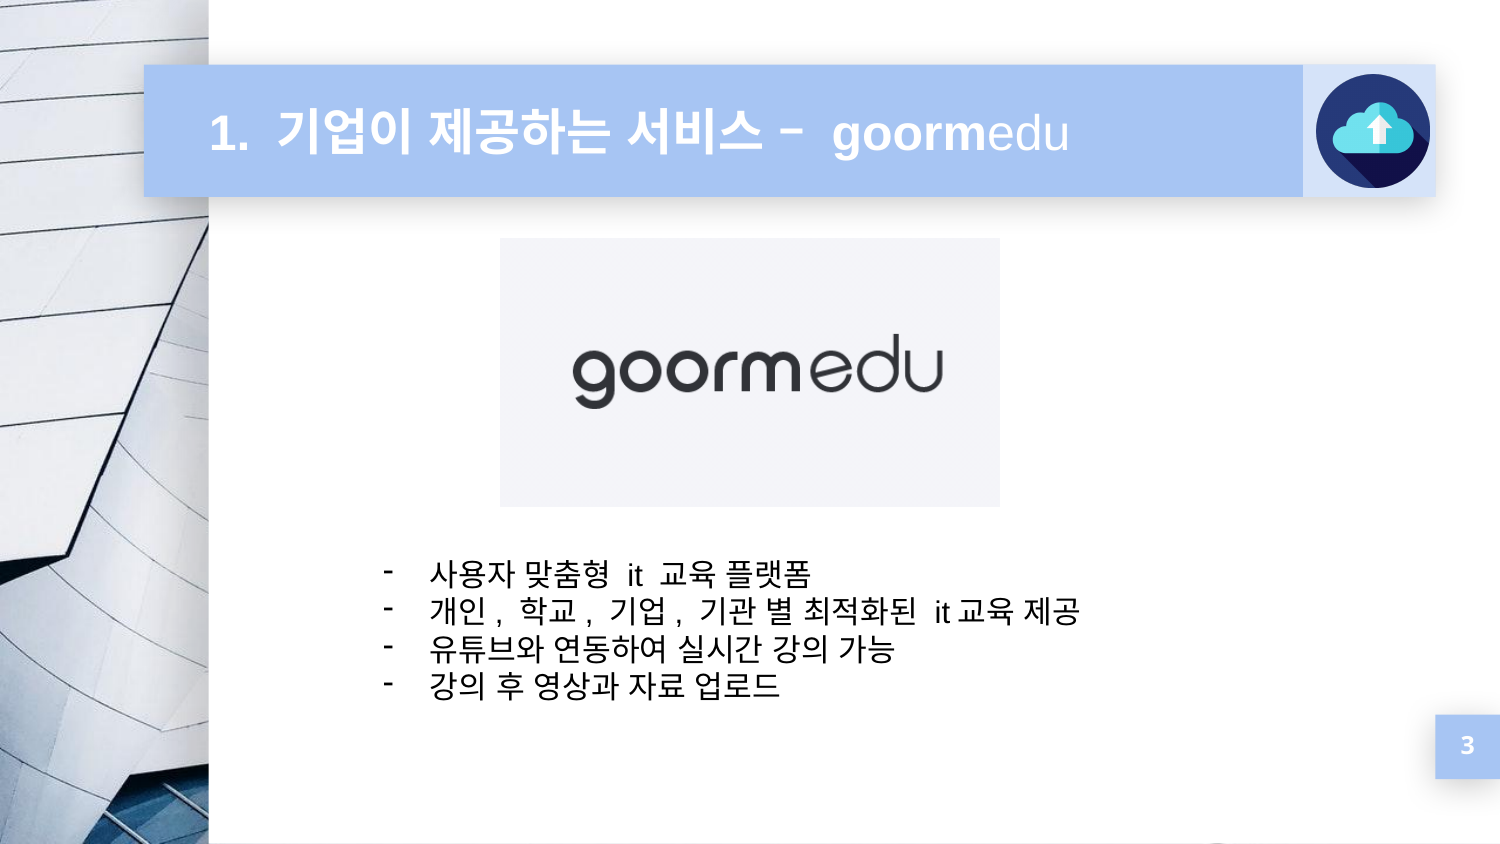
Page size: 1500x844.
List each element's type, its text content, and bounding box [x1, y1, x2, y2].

slide_number 3 [1435, 714, 1500, 780]
text_box 사용자 맞춤형 it 교육 플랫폼 개인, 학교, 기업, 기관 별 최적화된 it교육 제공 유튜브와 연동하여 실시간 강의 가능 강의 후 영상과 자료 업로드 [368, 547, 1300, 713]
title 1. 기업이 제공하는 서비스 – goormedu [193, 64, 1300, 197]
picture [499, 237, 1001, 507]
picture [0, 0, 208, 844]
picture [1316, 74, 1430, 188]
